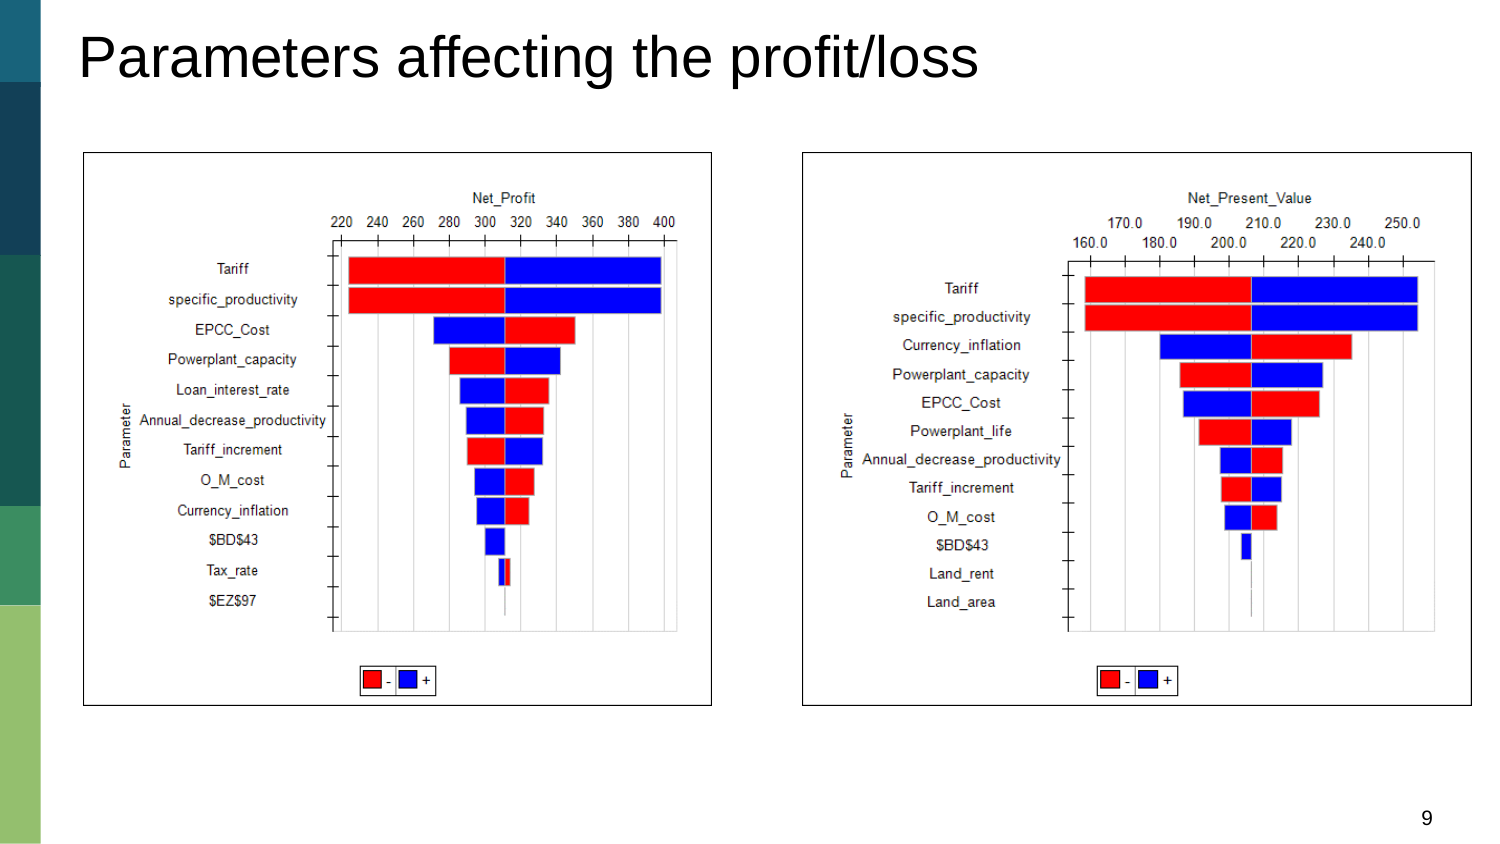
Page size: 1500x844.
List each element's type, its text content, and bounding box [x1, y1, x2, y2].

picture [802, 151, 1472, 707]
text_box 9 [1406, 797, 1474, 838]
picture [83, 151, 713, 707]
text_box Parameters affecting the profit/loss [64, 12, 1327, 97]
